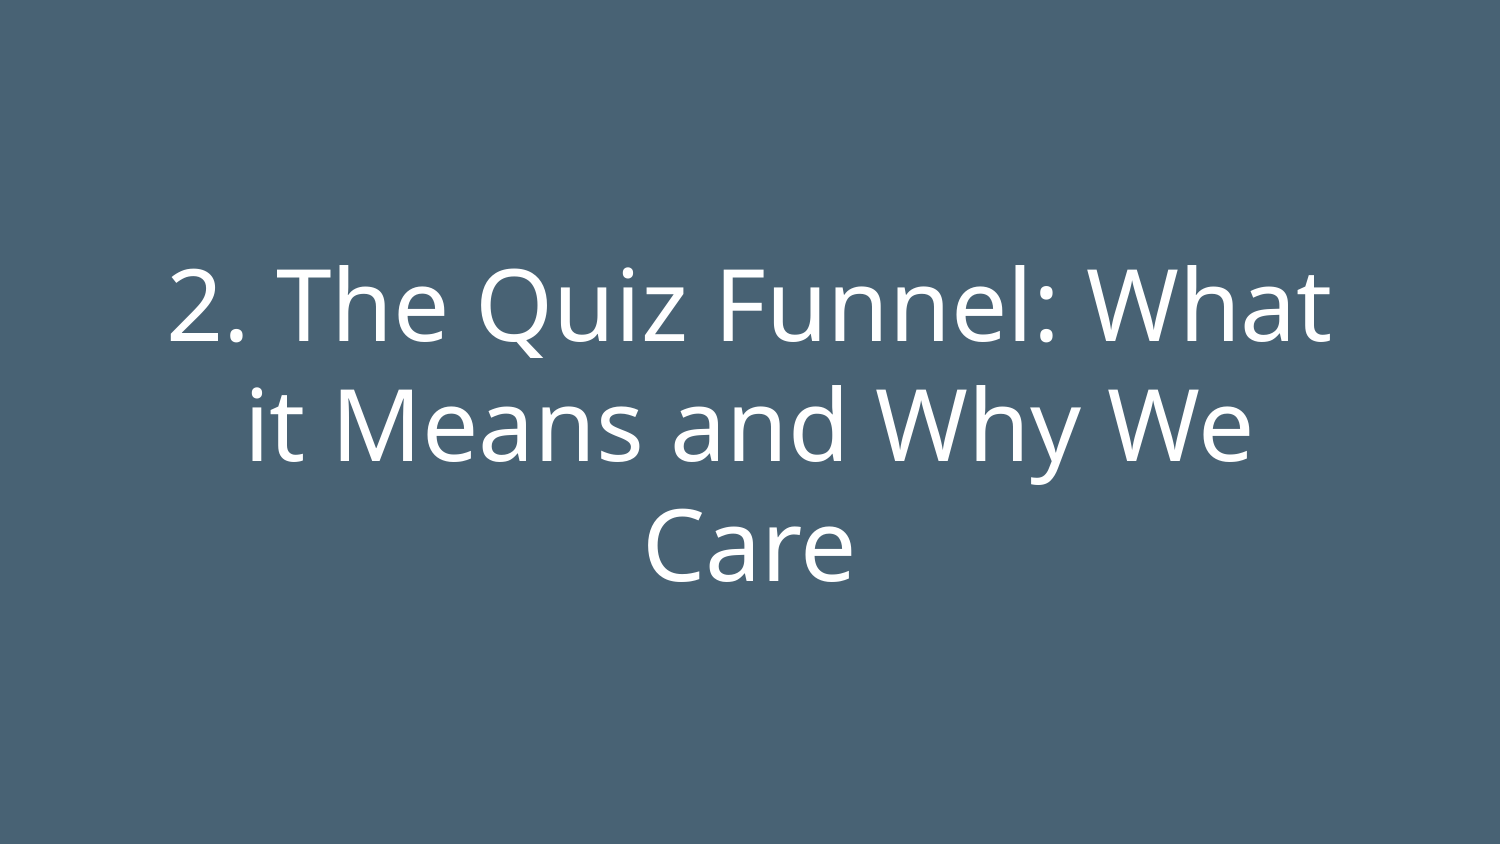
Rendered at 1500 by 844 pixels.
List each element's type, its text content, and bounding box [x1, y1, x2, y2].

text_box 2. The Quiz Funnel: What it Means and Why We Care [123, 253, 1377, 591]
